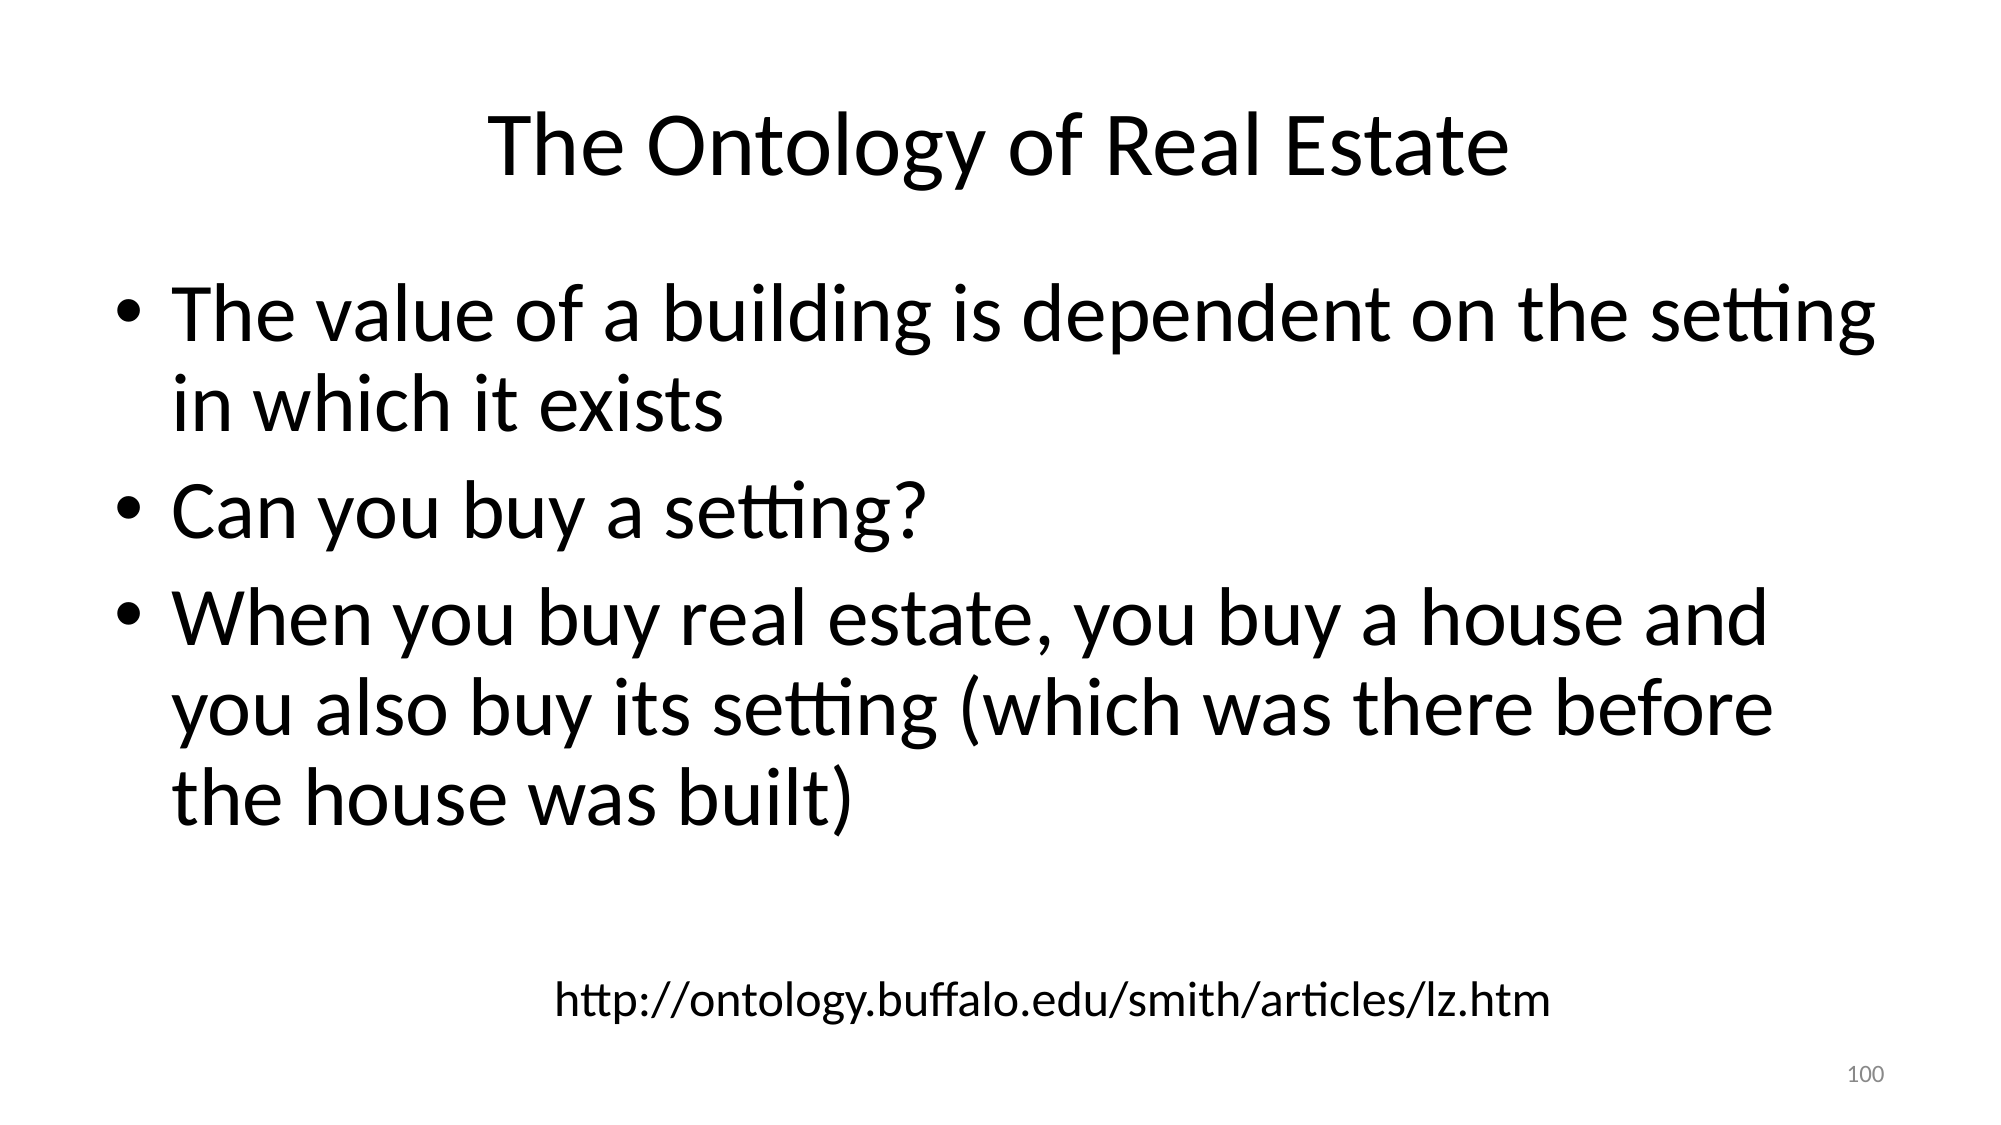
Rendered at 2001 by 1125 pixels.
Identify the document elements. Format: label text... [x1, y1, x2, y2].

slide_number 100 [1433, 1042, 1900, 1103]
text_box http://ontology.buffalo.edu/smith/articles/lz.htm [539, 959, 1567, 1034]
title The Ontology of Real Estate [99, 45, 1900, 233]
list The value of a building is dependent on the setting in which it exists Can you buy a setting? When you buy real estate, you buy a house and you also buy its setting (which was there before the house was built) [99, 262, 1900, 1005]
